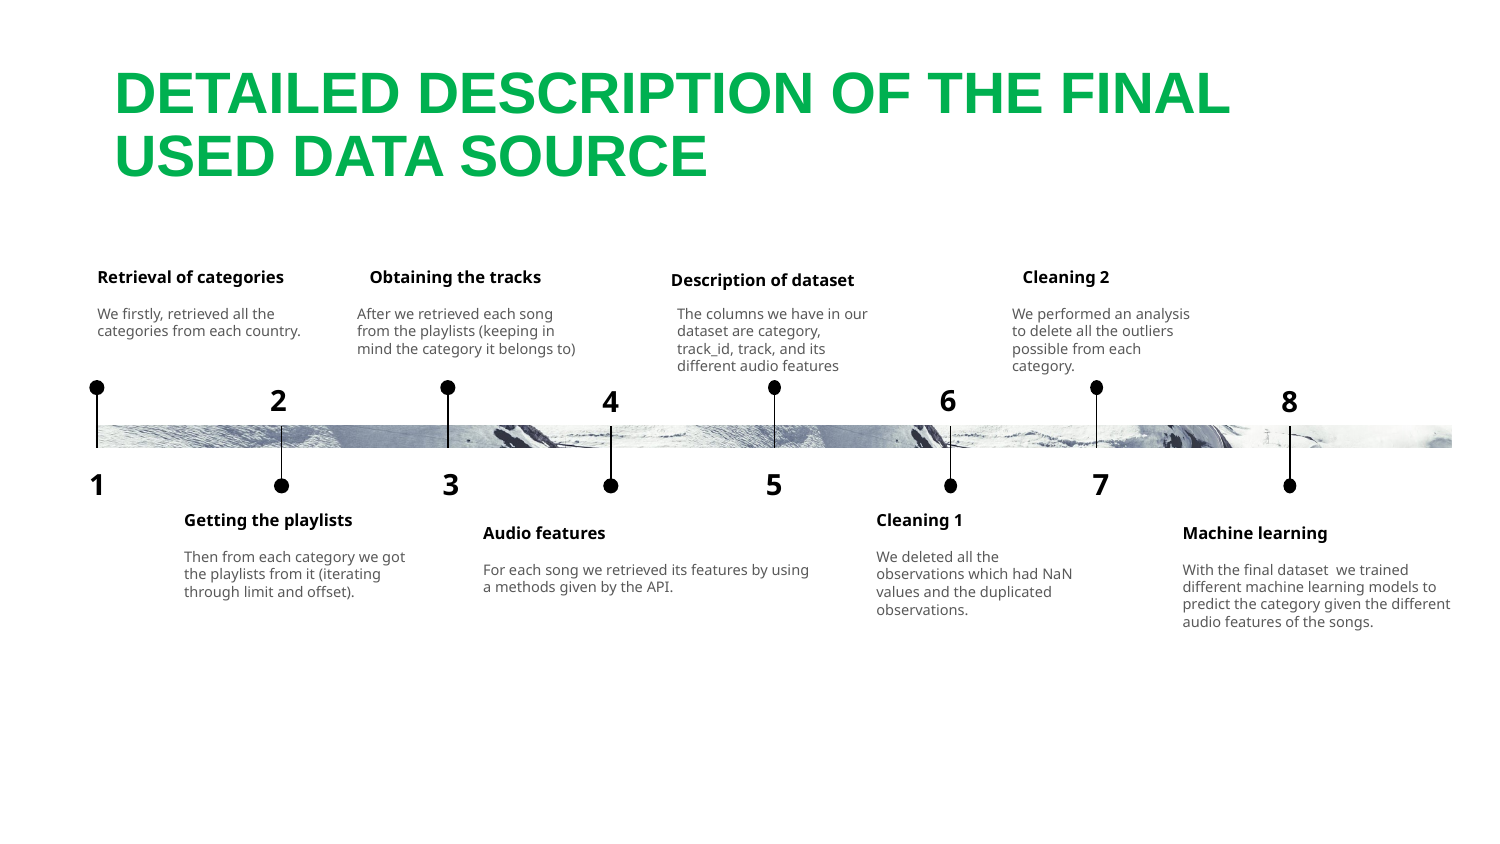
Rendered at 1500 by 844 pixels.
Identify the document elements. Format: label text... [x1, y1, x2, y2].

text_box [25, 251, 1480, 636]
title DETAILED DESCRIPTION OF THE FINAL USED DATA SOURCE [103, 44, 1397, 208]
